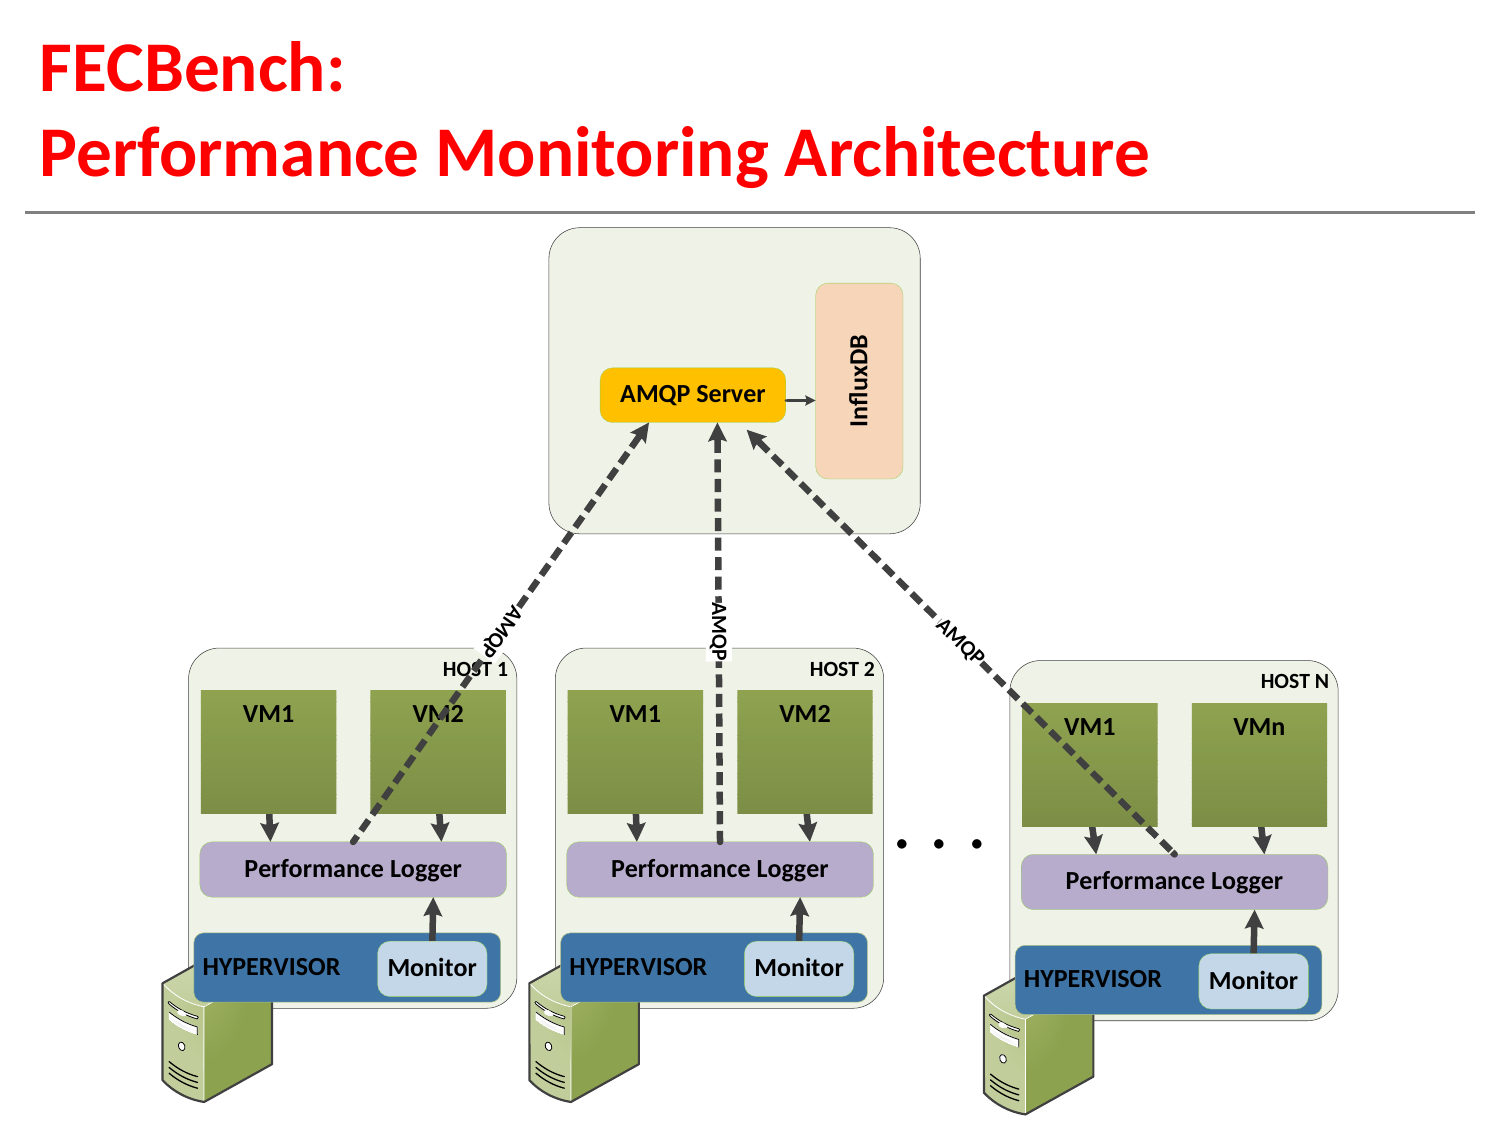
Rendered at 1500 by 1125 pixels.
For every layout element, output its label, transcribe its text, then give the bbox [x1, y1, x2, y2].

title FECBench: Performance Monitoring Architecture [24, 12, 1475, 200]
picture [158, 224, 1342, 1119]
